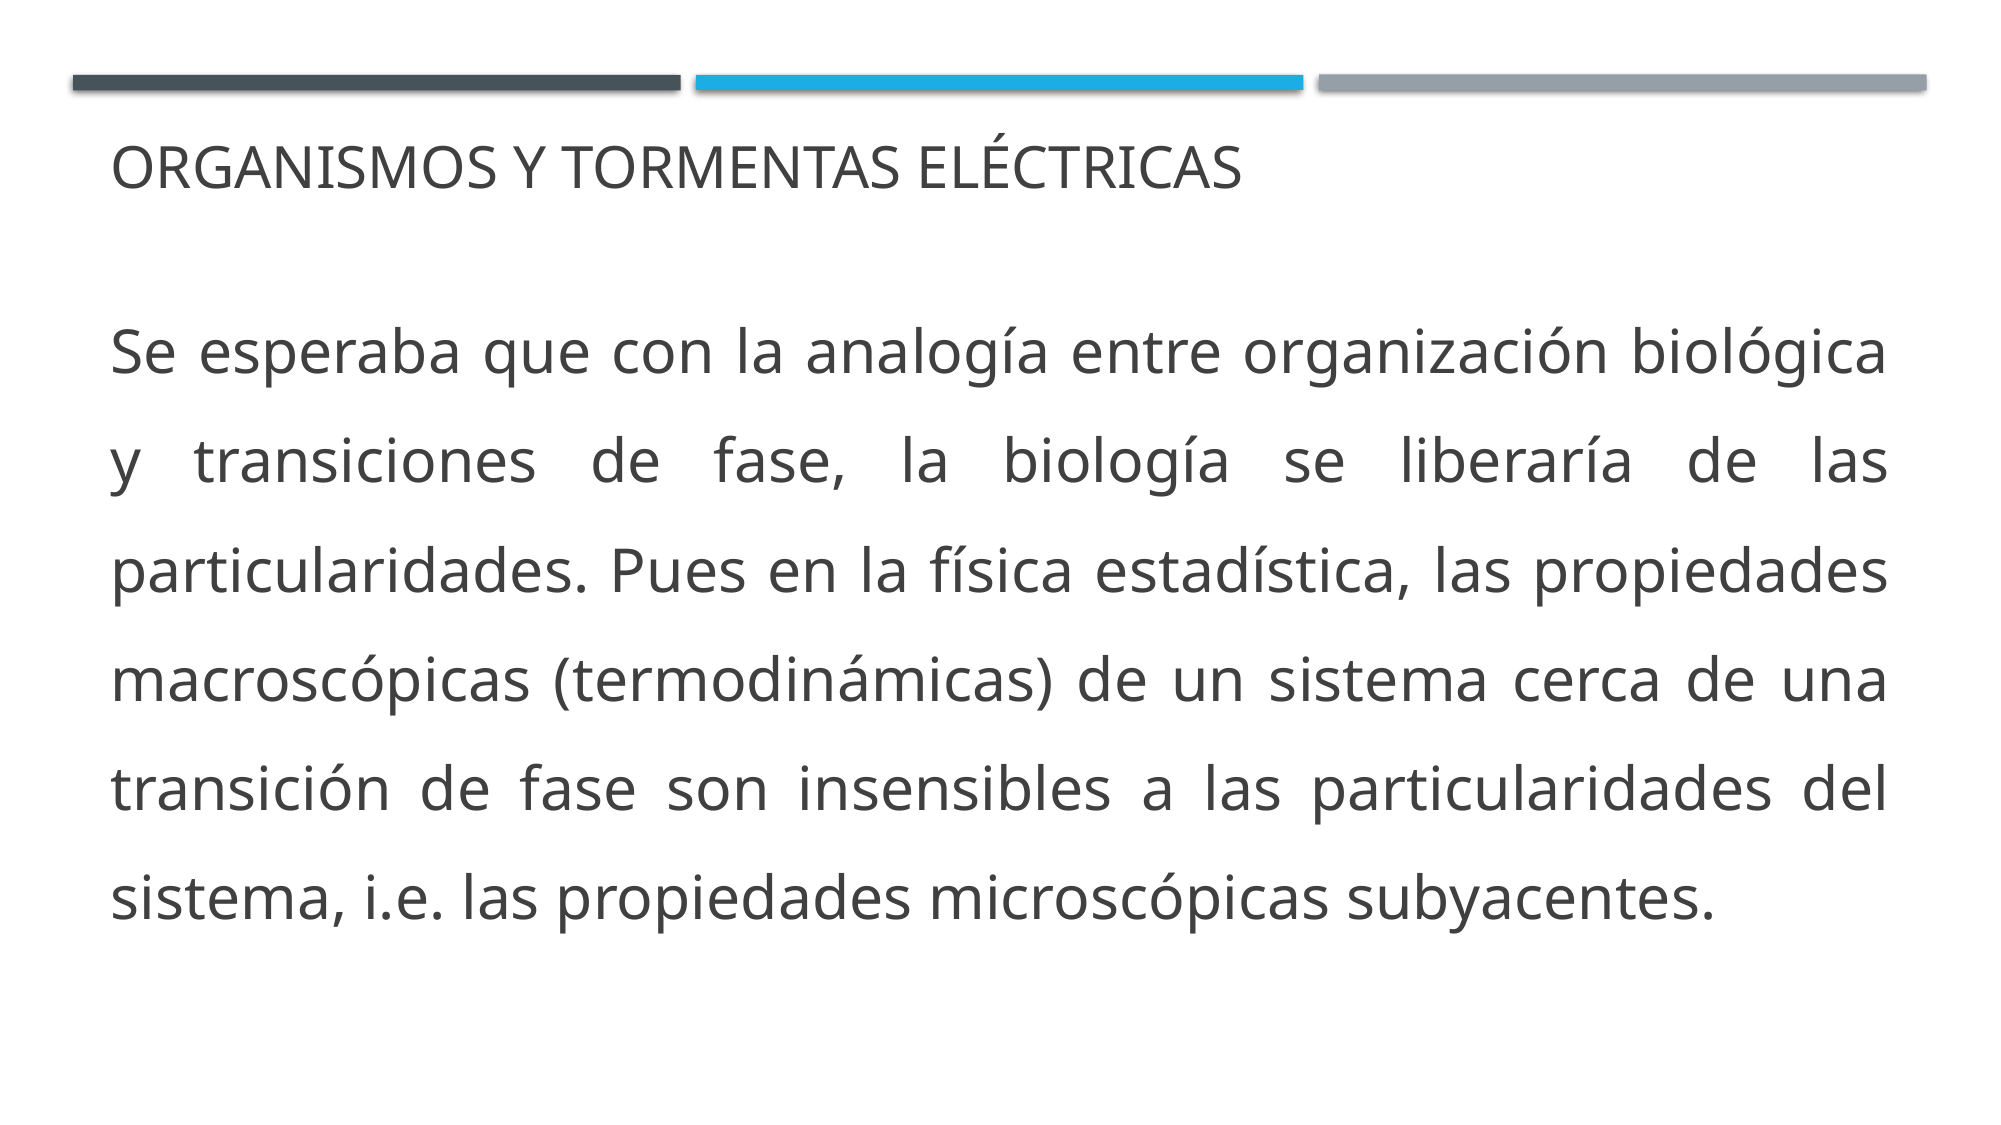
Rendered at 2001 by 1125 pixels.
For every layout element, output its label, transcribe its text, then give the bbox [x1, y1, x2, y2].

list Se esperaba que con la analogía entre organización biológica y transiciones de fase, la biología se liberaría de las particularidades. Pues en la física estadística, las propiedades macroscópicas (termodinámicas) de un sistema cerca de una transición de fase son insensibles a las particularidades del sistema, i.e. las propiedades microscópicas subyacentes. [95, 228, 1905, 981]
title Organismos y tormentas eléctricas [95, 115, 1905, 208]
